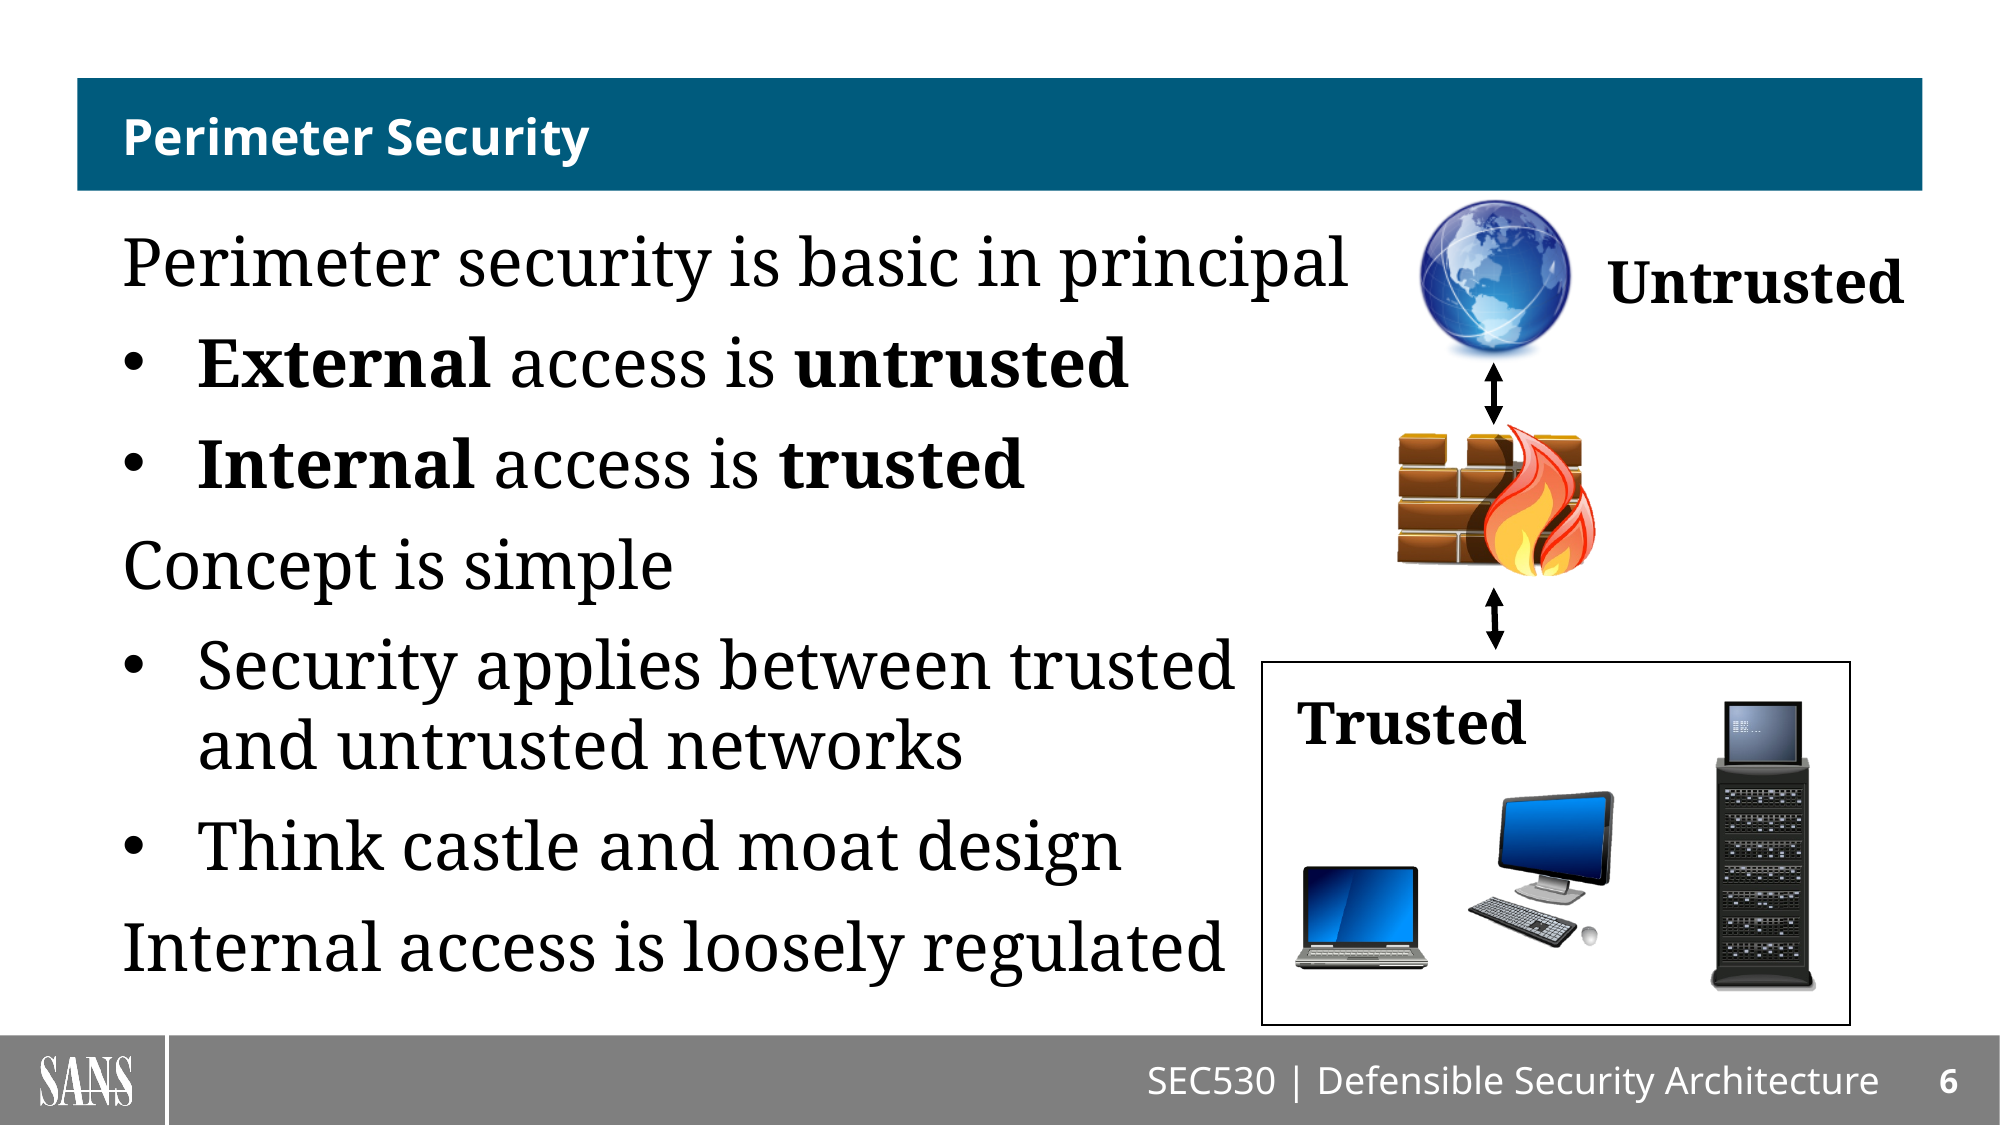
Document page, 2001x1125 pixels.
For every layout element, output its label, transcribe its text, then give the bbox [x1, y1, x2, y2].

picture [1412, 199, 1575, 363]
title Perimeter Security [107, 78, 1893, 191]
text_box [1261, 661, 1851, 1026]
text_box Trusted [1243, 679, 1582, 764]
picture [1449, 757, 1650, 958]
picture [1287, 857, 1438, 978]
picture [1362, 368, 1625, 588]
picture [1674, 652, 1850, 1004]
list Perimeter security is basic in principal External access is untrusted Internal access is trusted Concept is simple Security applies between trusted and untrusted networks Think castle and moat design Internal access is loosely regulated [107, 212, 1893, 1013]
text_box Untrusted [1587, 237, 1925, 323]
